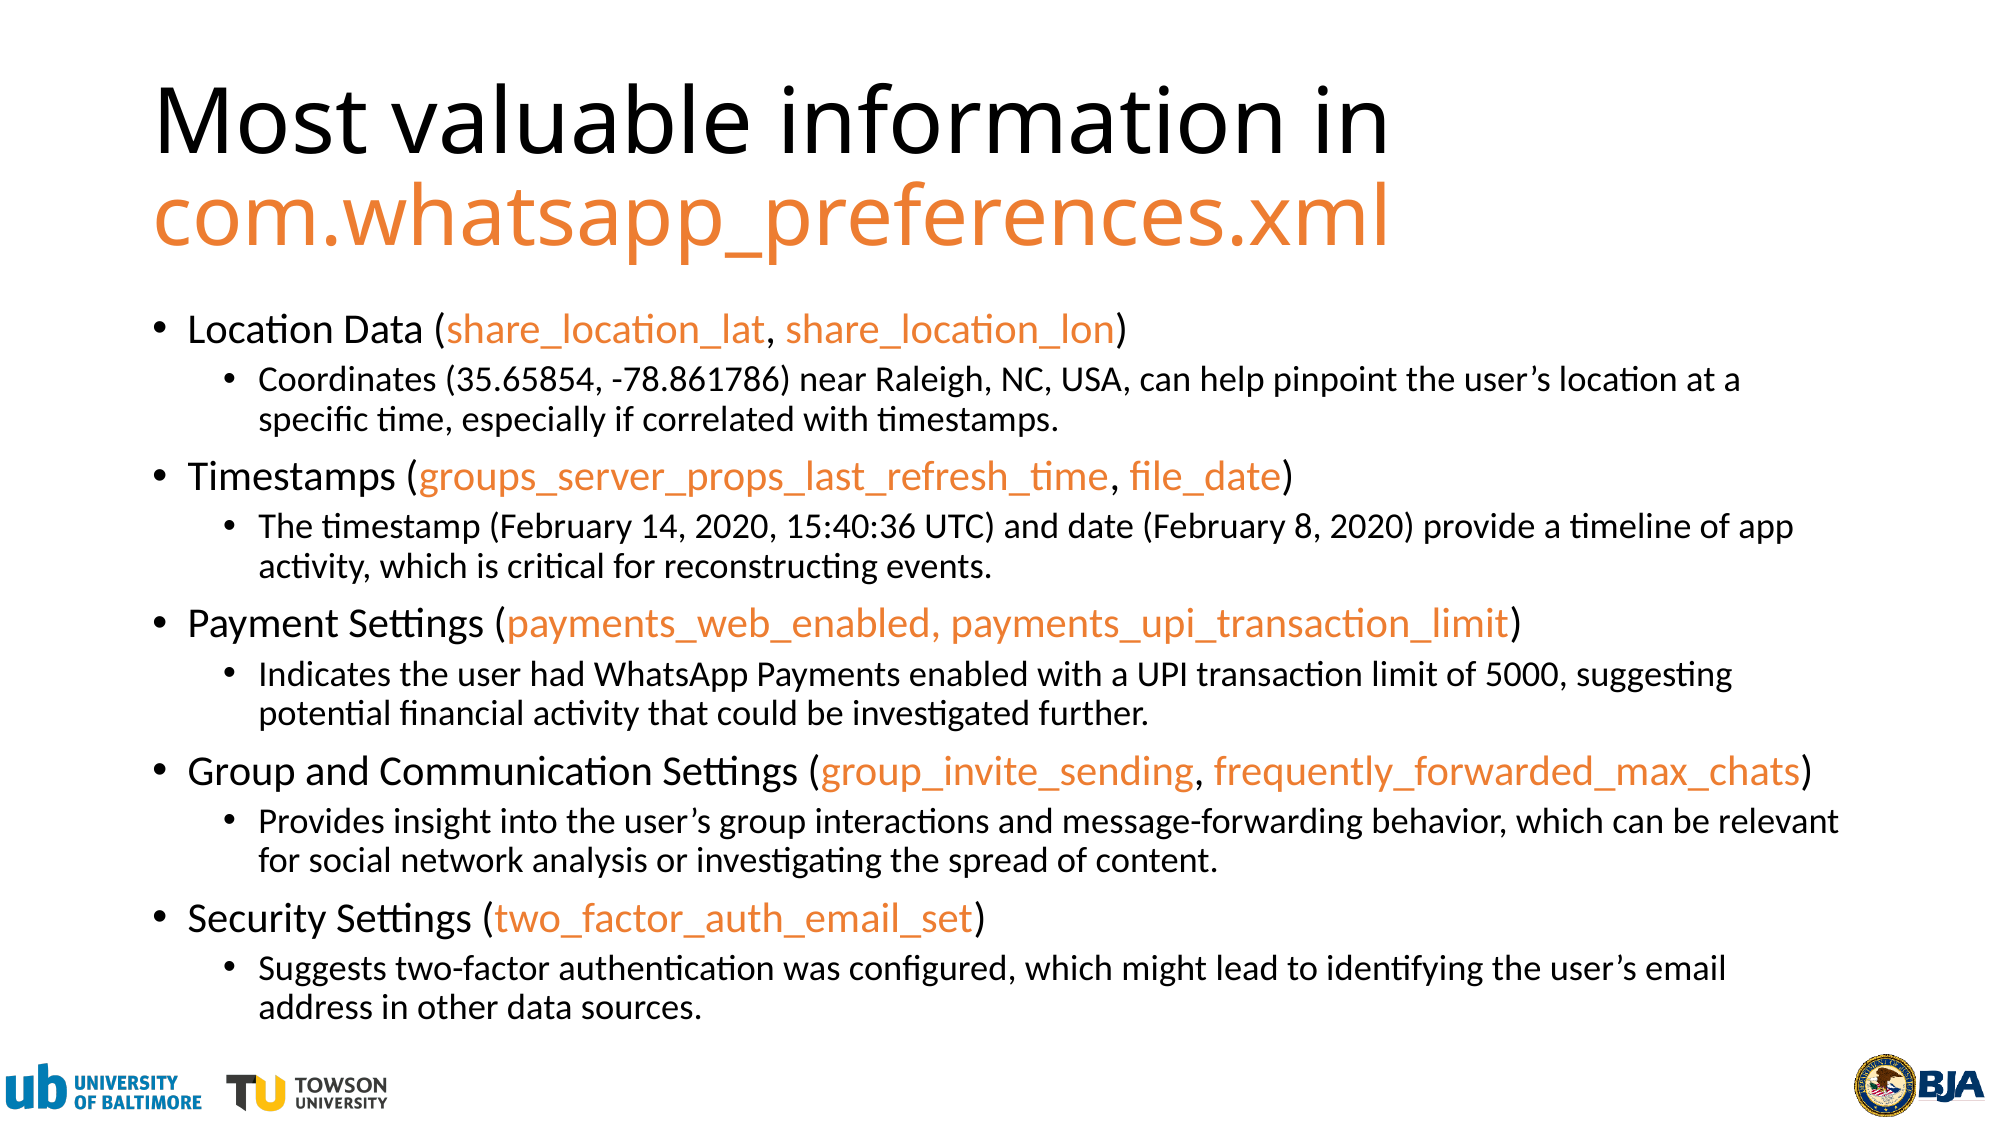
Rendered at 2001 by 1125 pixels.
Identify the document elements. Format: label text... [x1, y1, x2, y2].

list Location Data (share_location_lat, share_location_lon) Coordinates (35.65854, -78.861786) near Raleigh, NC, USA, can help pinpoint the user’s location at a specific time, especially if correlated with timestamps. Timestamps (groups_server_props_last_refresh_time, file_date) The timestamp (February 14, 2020, 15:40:36 UTC) and date (February 8, 2020) provide a timeline of app activity, which is critical for reconstructing events. Payment Settings (payments_web_enabled, payments_upi_transaction_limit) Indicates the user had WhatsApp Payments enabled with a UPI transaction limit of 5000, suggesting potential financial activity that could be investigated further. Group and Communication Settings (group_invite_sending, frequently_forwarded_max_chats) Provides insight into the user’s group interactions and message-forwarding behavior, which can be relevant for social network analysis or investigating the spread of content. Security Settings (two_factor_auth_email_set) Suggests two-factor authentication was configured, which might lead to identifying the user’s email address in other data sources. [137, 299, 1863, 1045]
picture [0, 1031, 407, 1125]
picture [1854, 1054, 1986, 1117]
title Most valuable information in com.whatsapp_preferences.xml [137, 59, 1863, 278]
